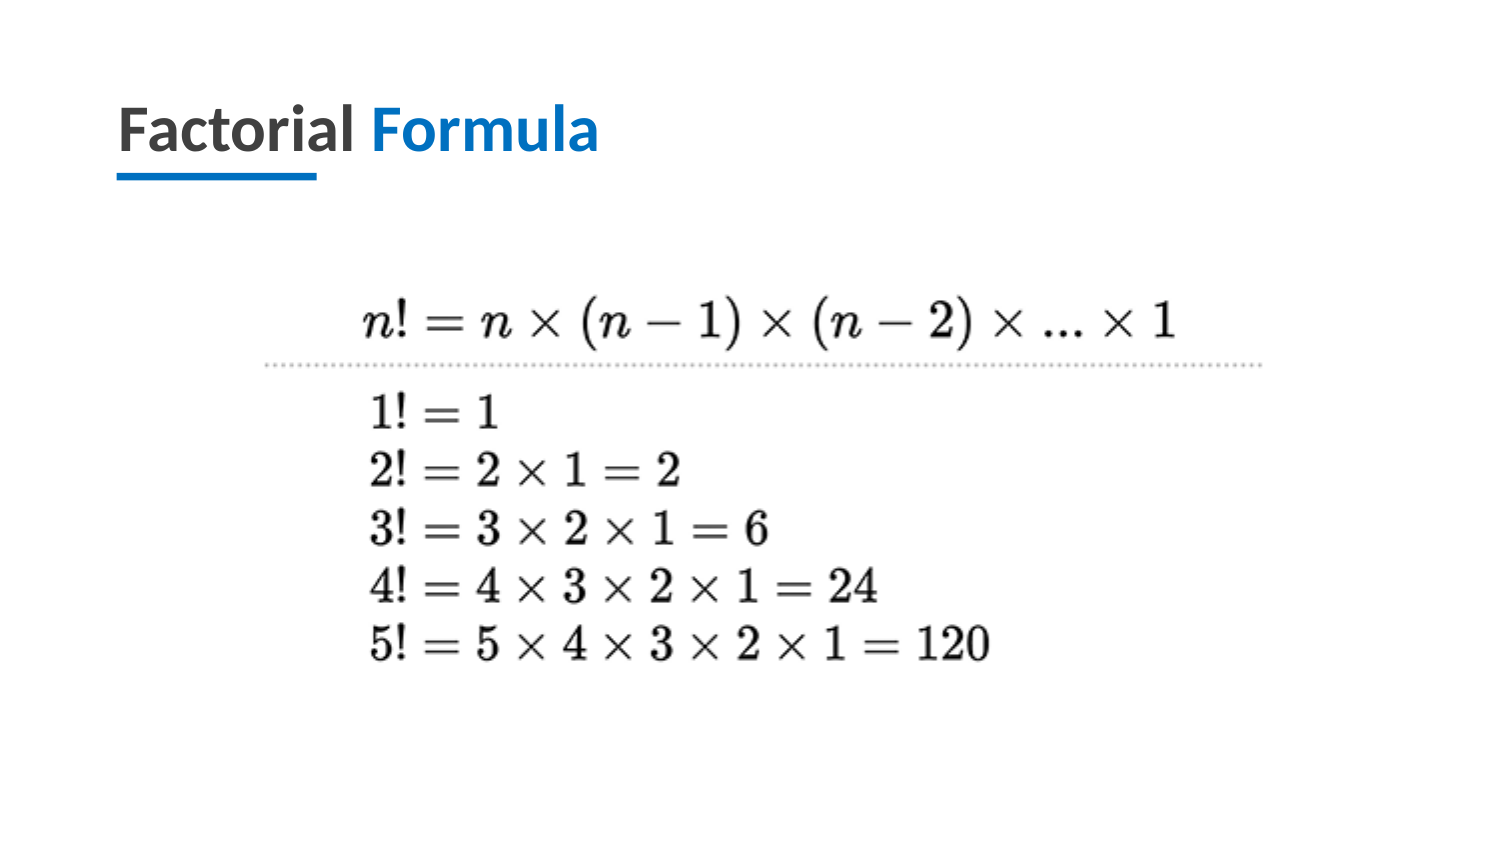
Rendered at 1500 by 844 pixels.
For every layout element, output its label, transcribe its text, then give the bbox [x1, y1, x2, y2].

text_box [114, 171, 319, 182]
picture [263, 284, 1263, 681]
text_box Factorial Formula [104, 76, 1355, 172]
